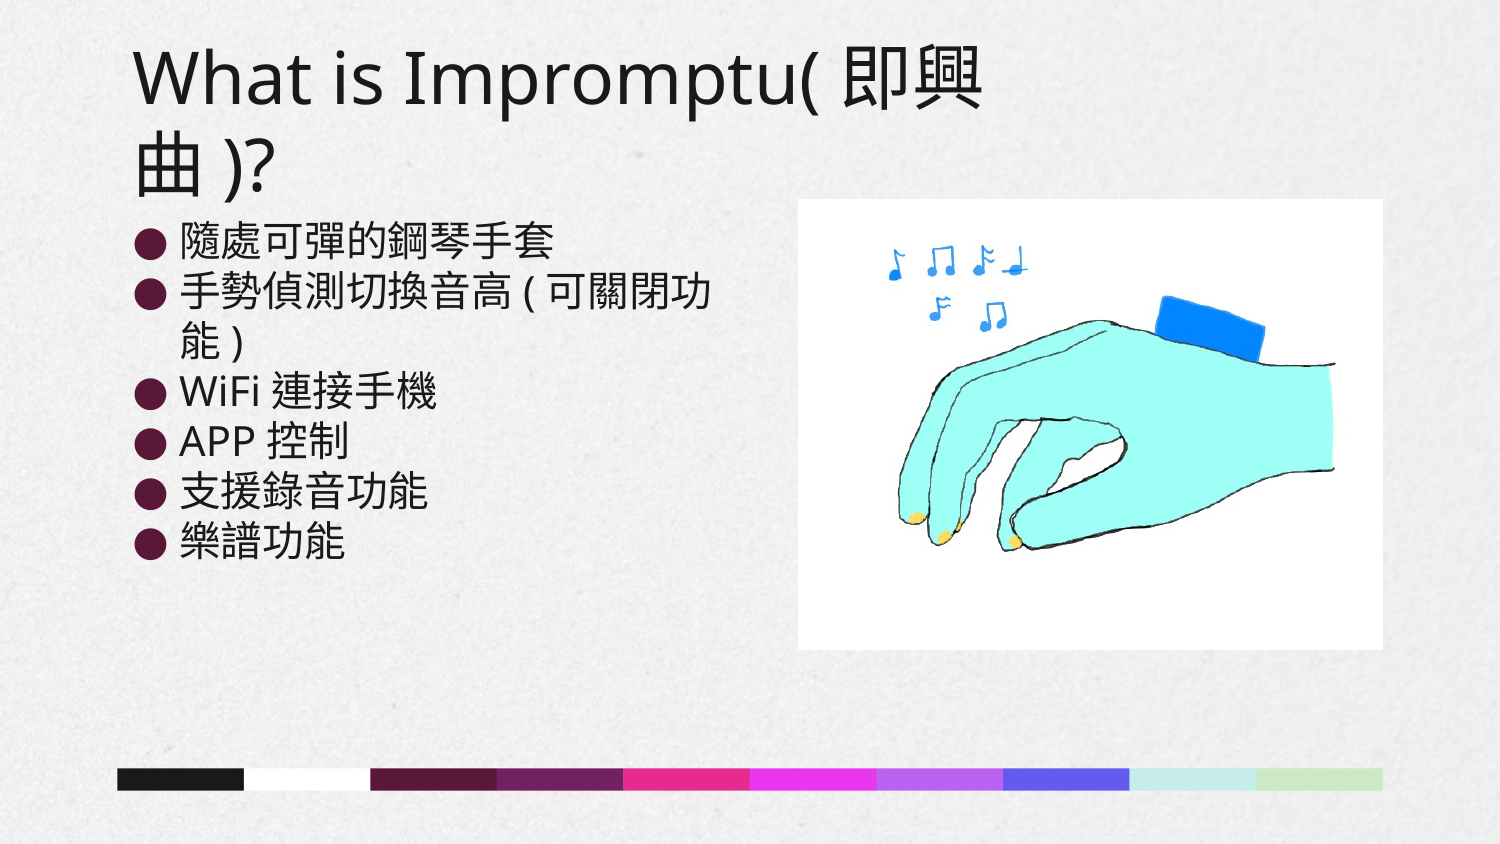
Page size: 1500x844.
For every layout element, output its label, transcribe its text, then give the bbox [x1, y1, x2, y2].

list 隨處可彈的鋼琴手套 手勢偵測切換音高(可關閉功能) WiFi連接手機 APP控制 支援錄音功能 樂譜功能 [117, 199, 781, 666]
title What is Impromptu(即興曲)? [117, 71, 1103, 166]
picture [0, 0, 1500, 844]
